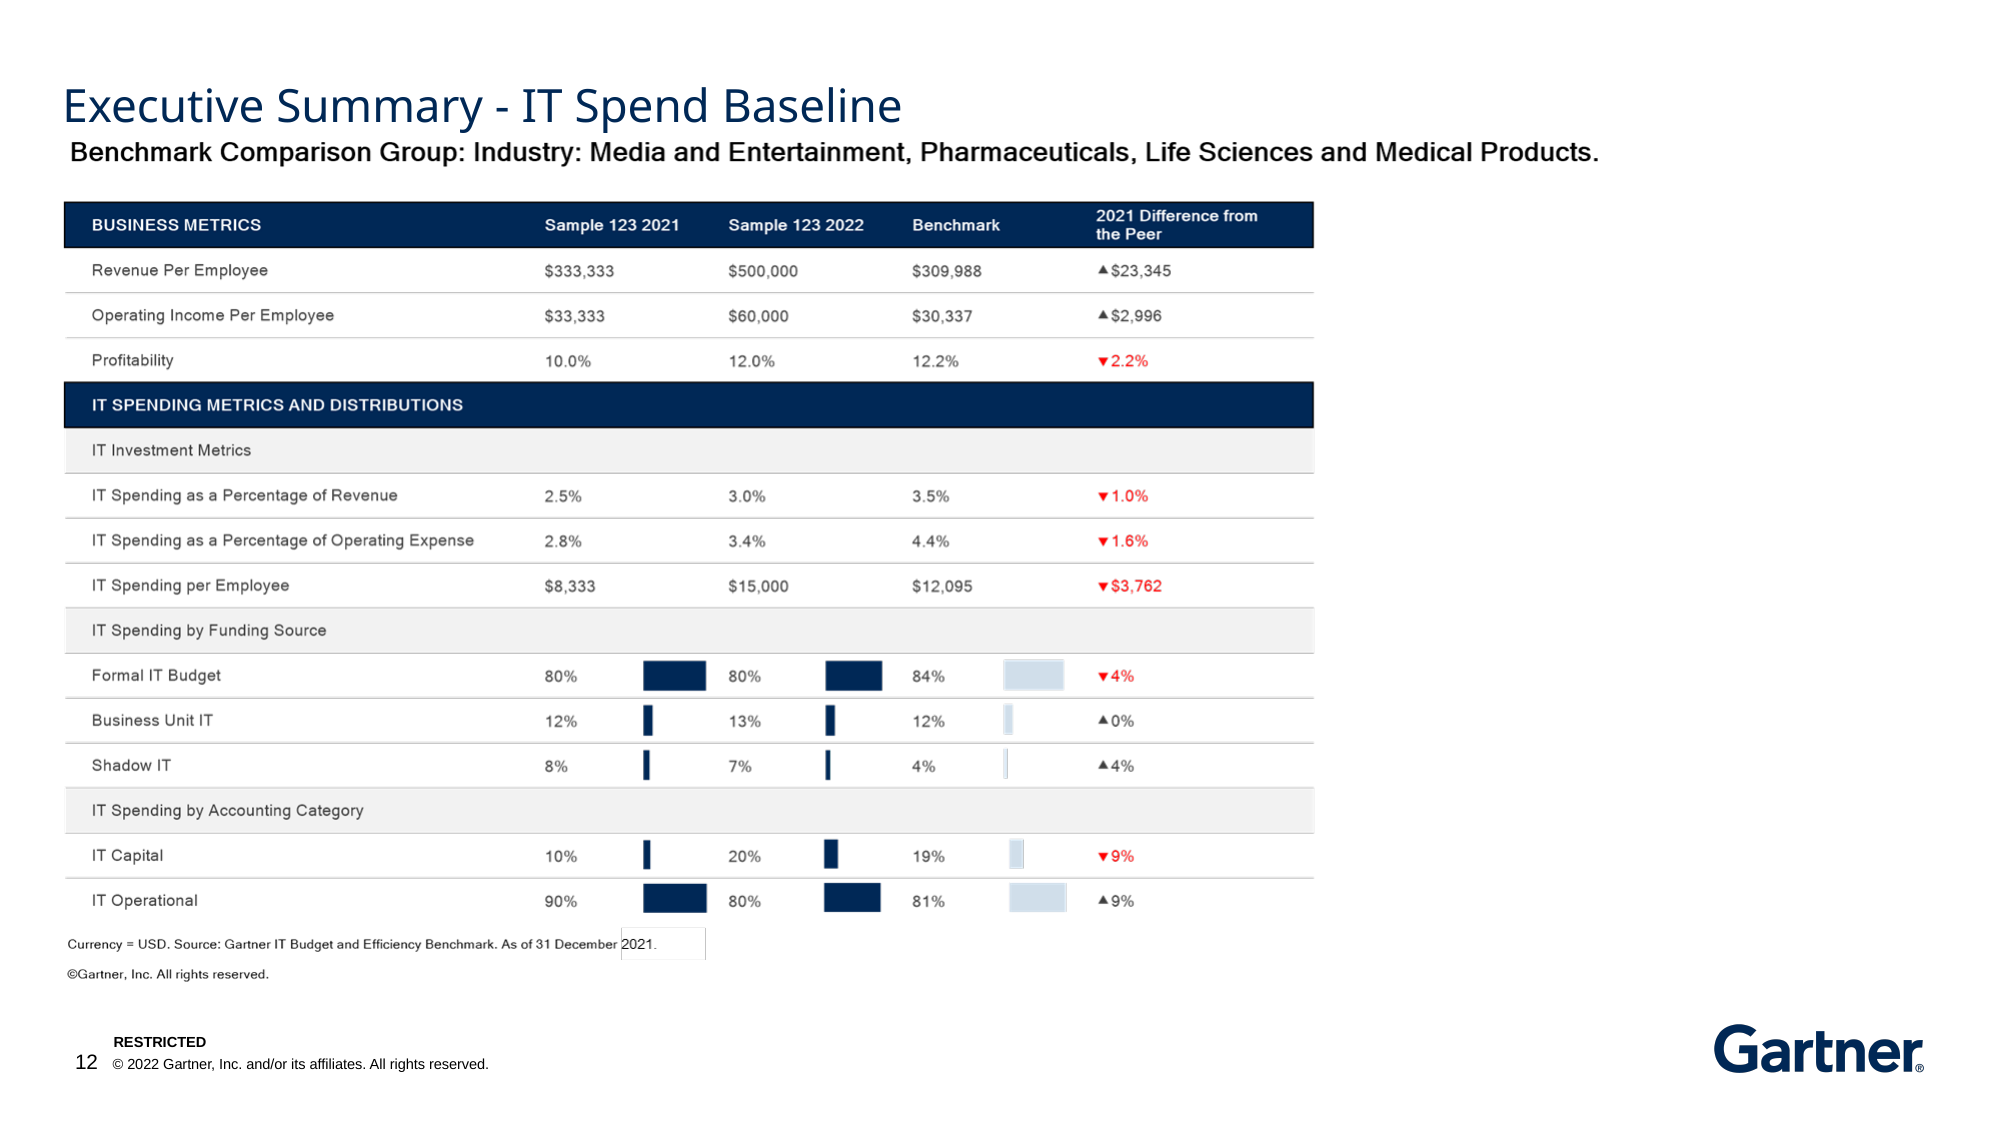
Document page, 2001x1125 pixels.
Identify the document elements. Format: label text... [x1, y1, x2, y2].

title Executive Summary - IT Spend Baseline [62, 83, 1913, 136]
picture [41, 136, 1959, 989]
picture [1714, 1024, 1924, 1073]
